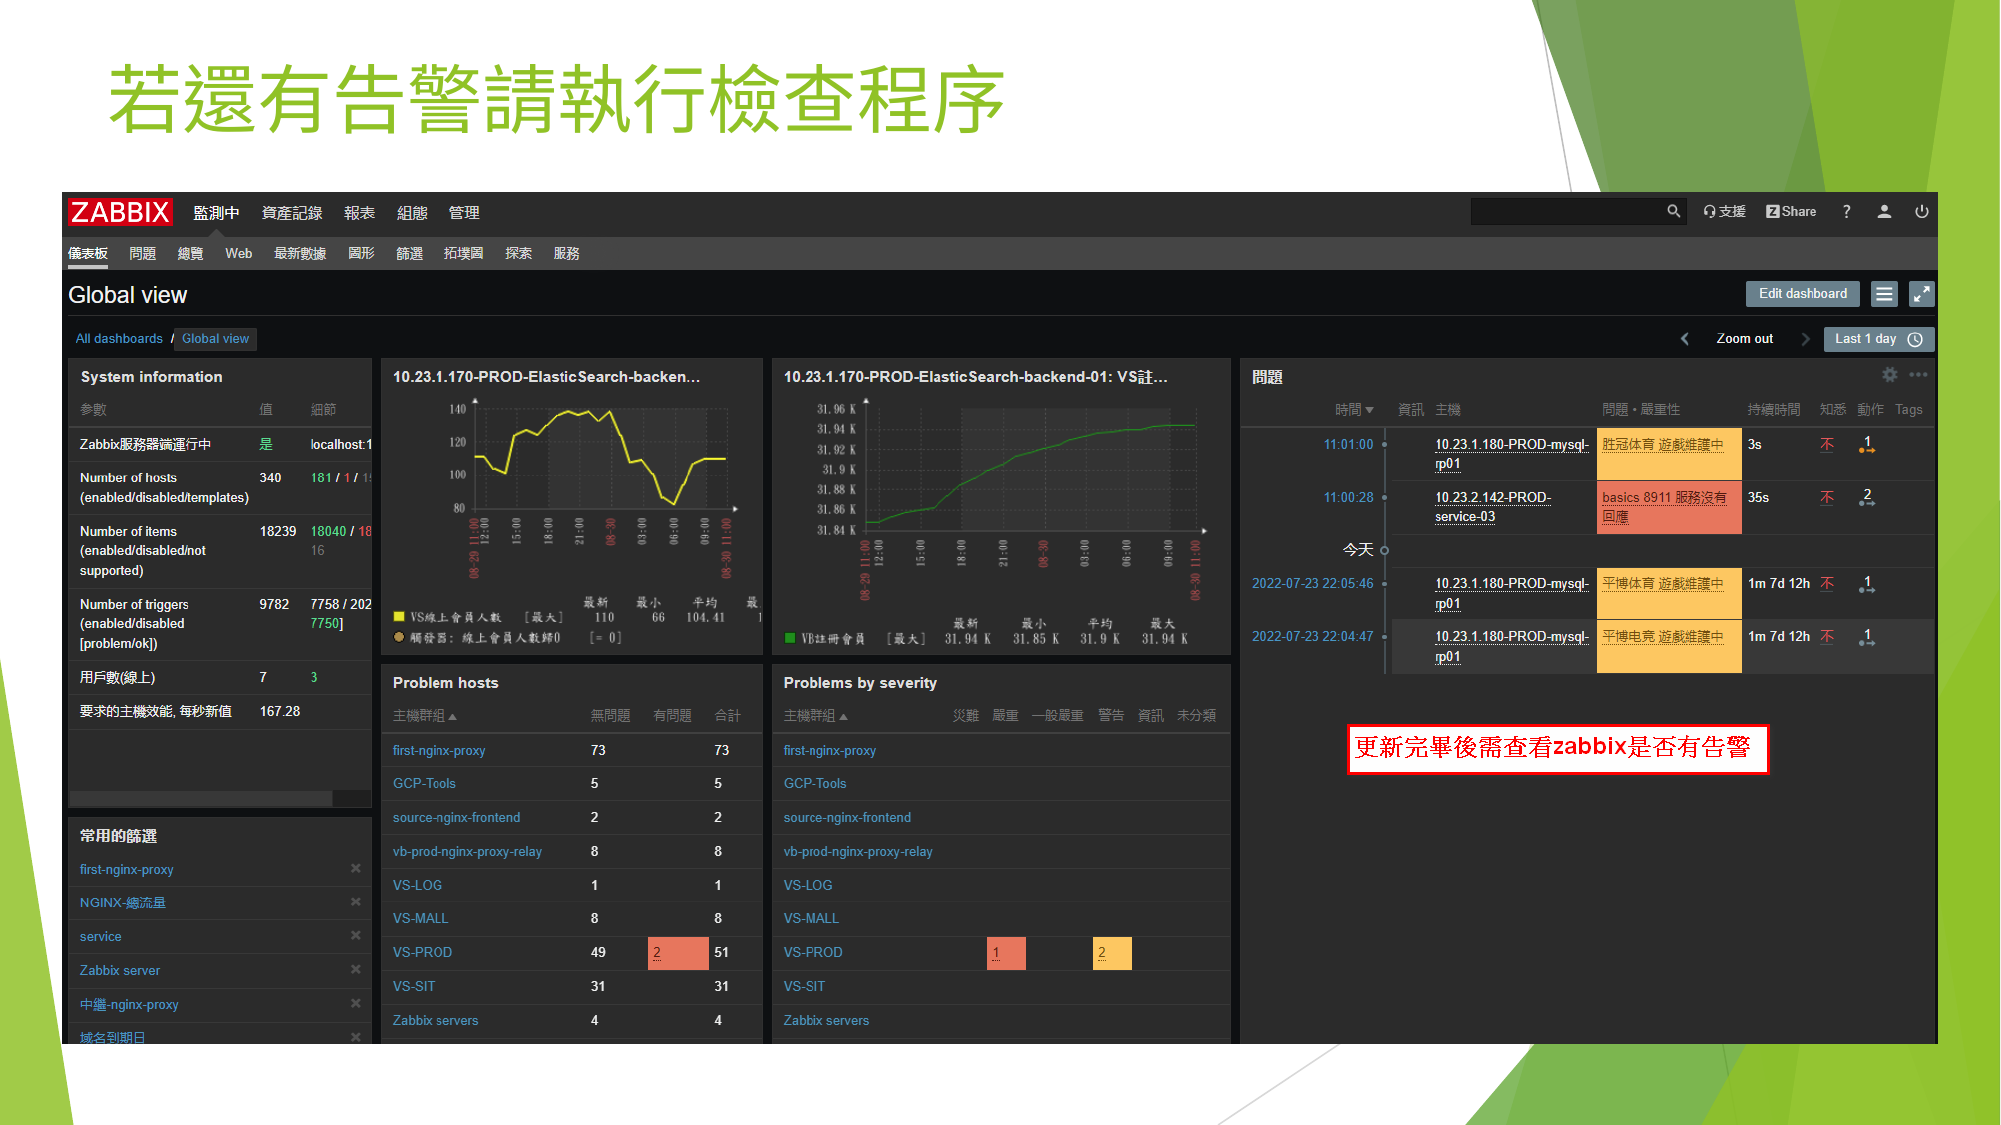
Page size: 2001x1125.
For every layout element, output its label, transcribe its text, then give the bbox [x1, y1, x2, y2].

picture [62, 192, 1938, 1044]
title 若還有告警請執行檢查程序 [99, 45, 1900, 192]
